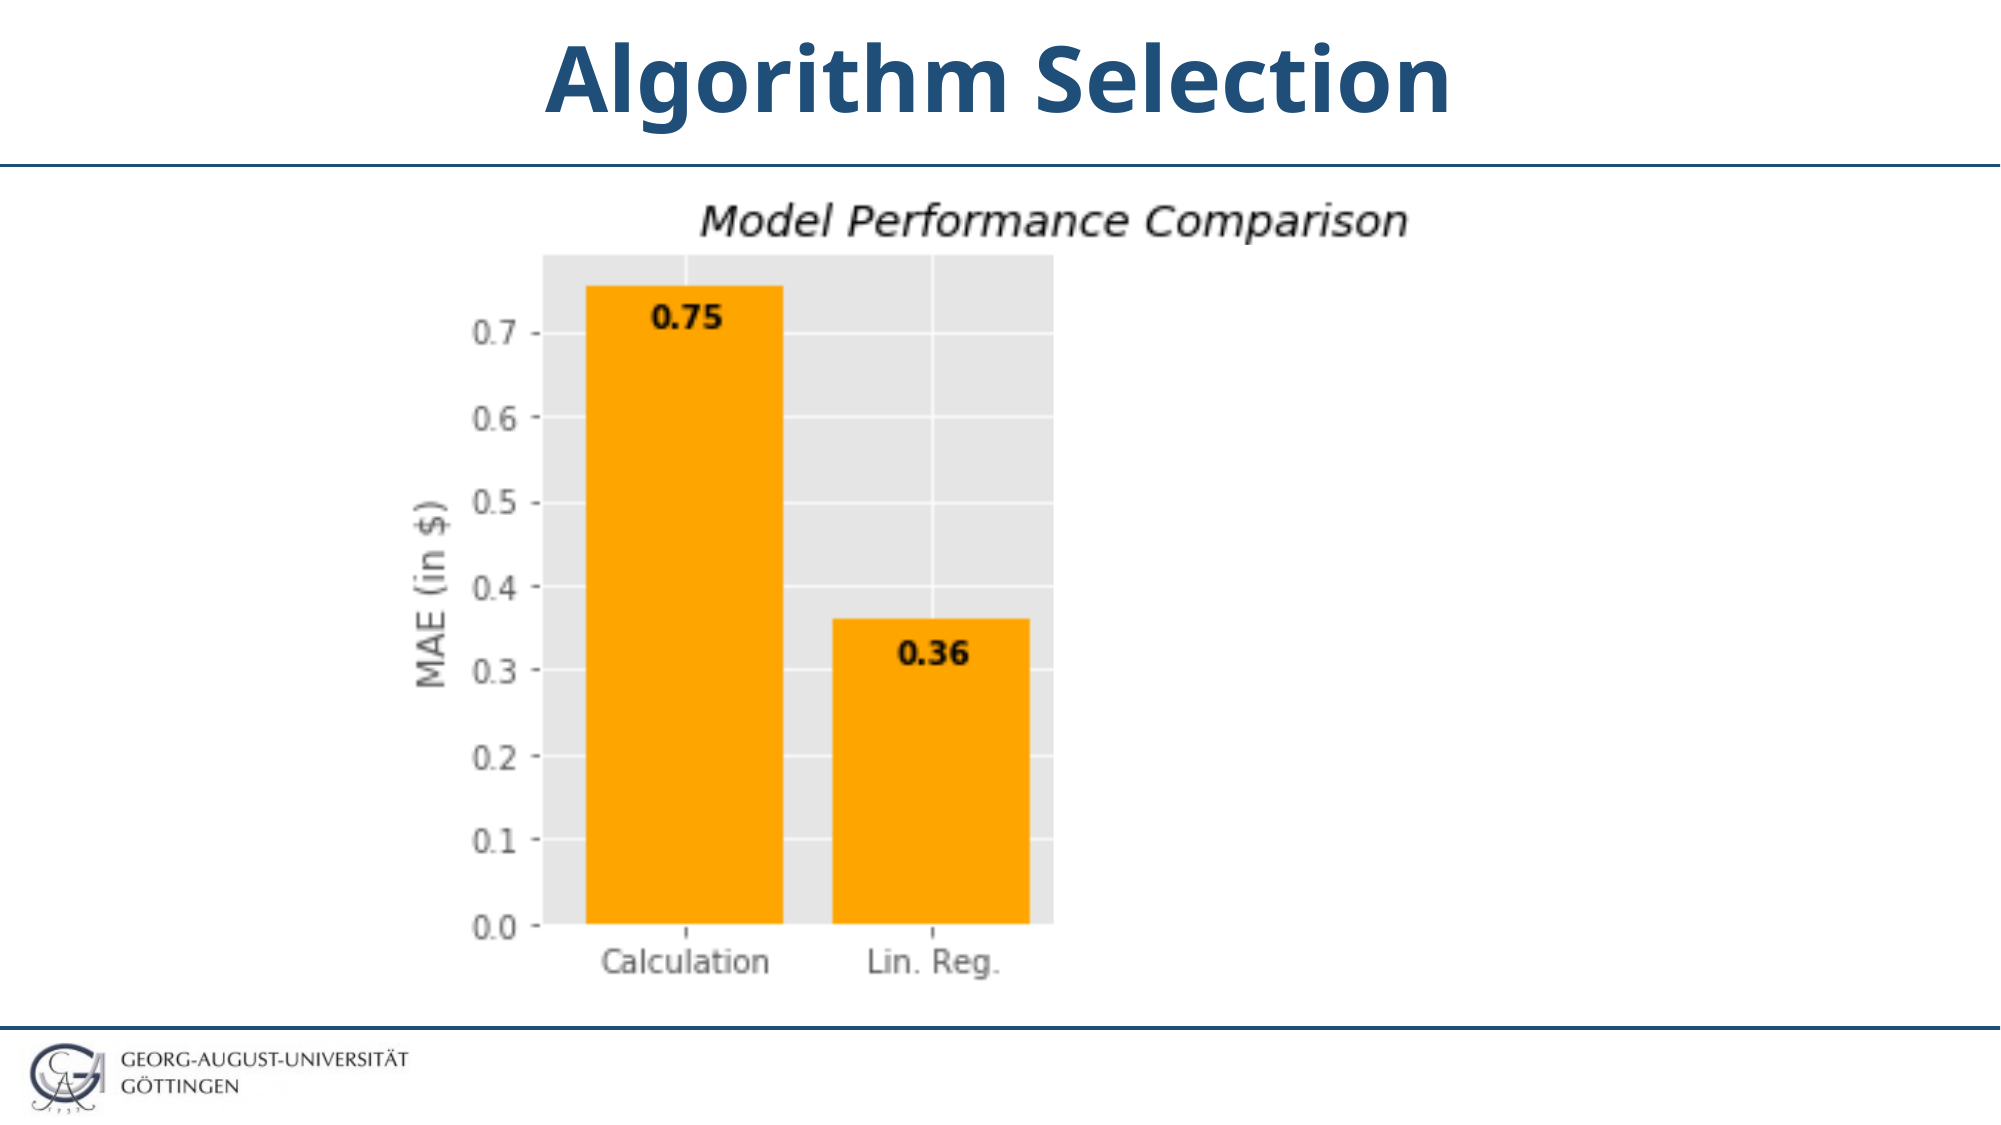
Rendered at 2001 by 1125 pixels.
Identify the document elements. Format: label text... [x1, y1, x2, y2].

picture [396, 182, 1604, 999]
picture [20, 1042, 416, 1117]
title Algorithm Selection [0, 0, 2000, 166]
